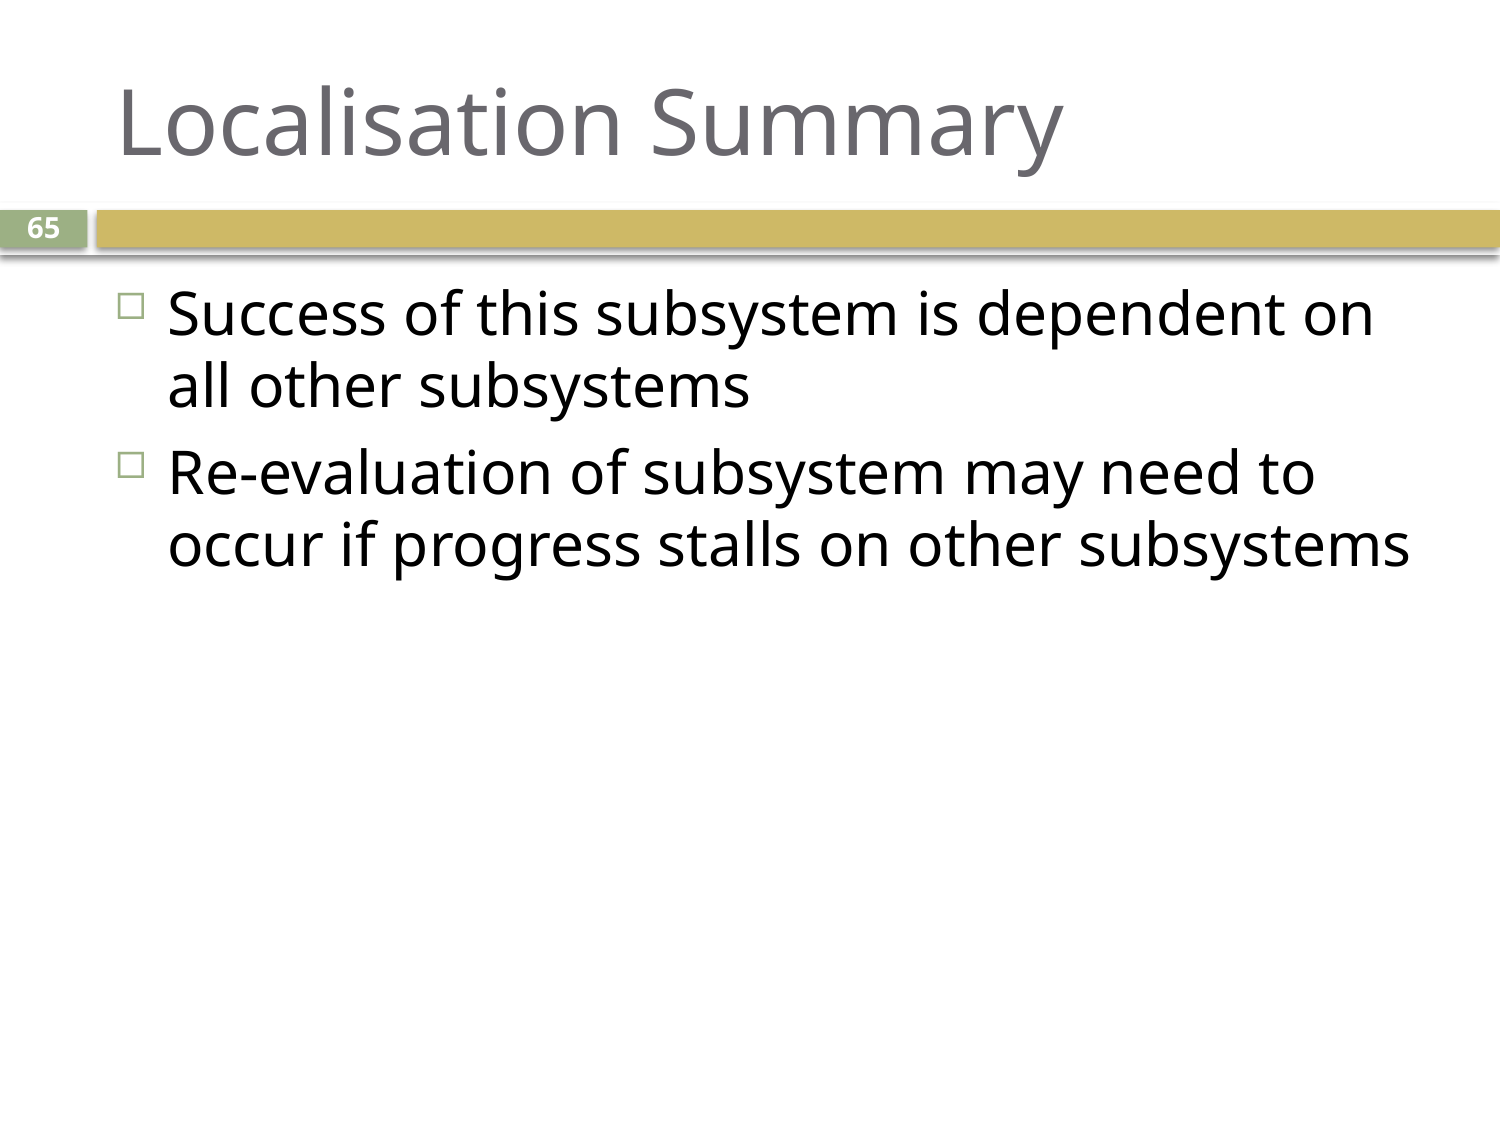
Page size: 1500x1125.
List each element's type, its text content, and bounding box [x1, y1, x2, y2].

title Localisation Summary [100, 37, 1438, 200]
list Success of this subsystem is dependent on all other subsystems Re-evaluation of subsystem may need to occur if progress stalls on other subsystems [100, 267, 1438, 1005]
slide_number 65 [0, 208, 88, 249]
